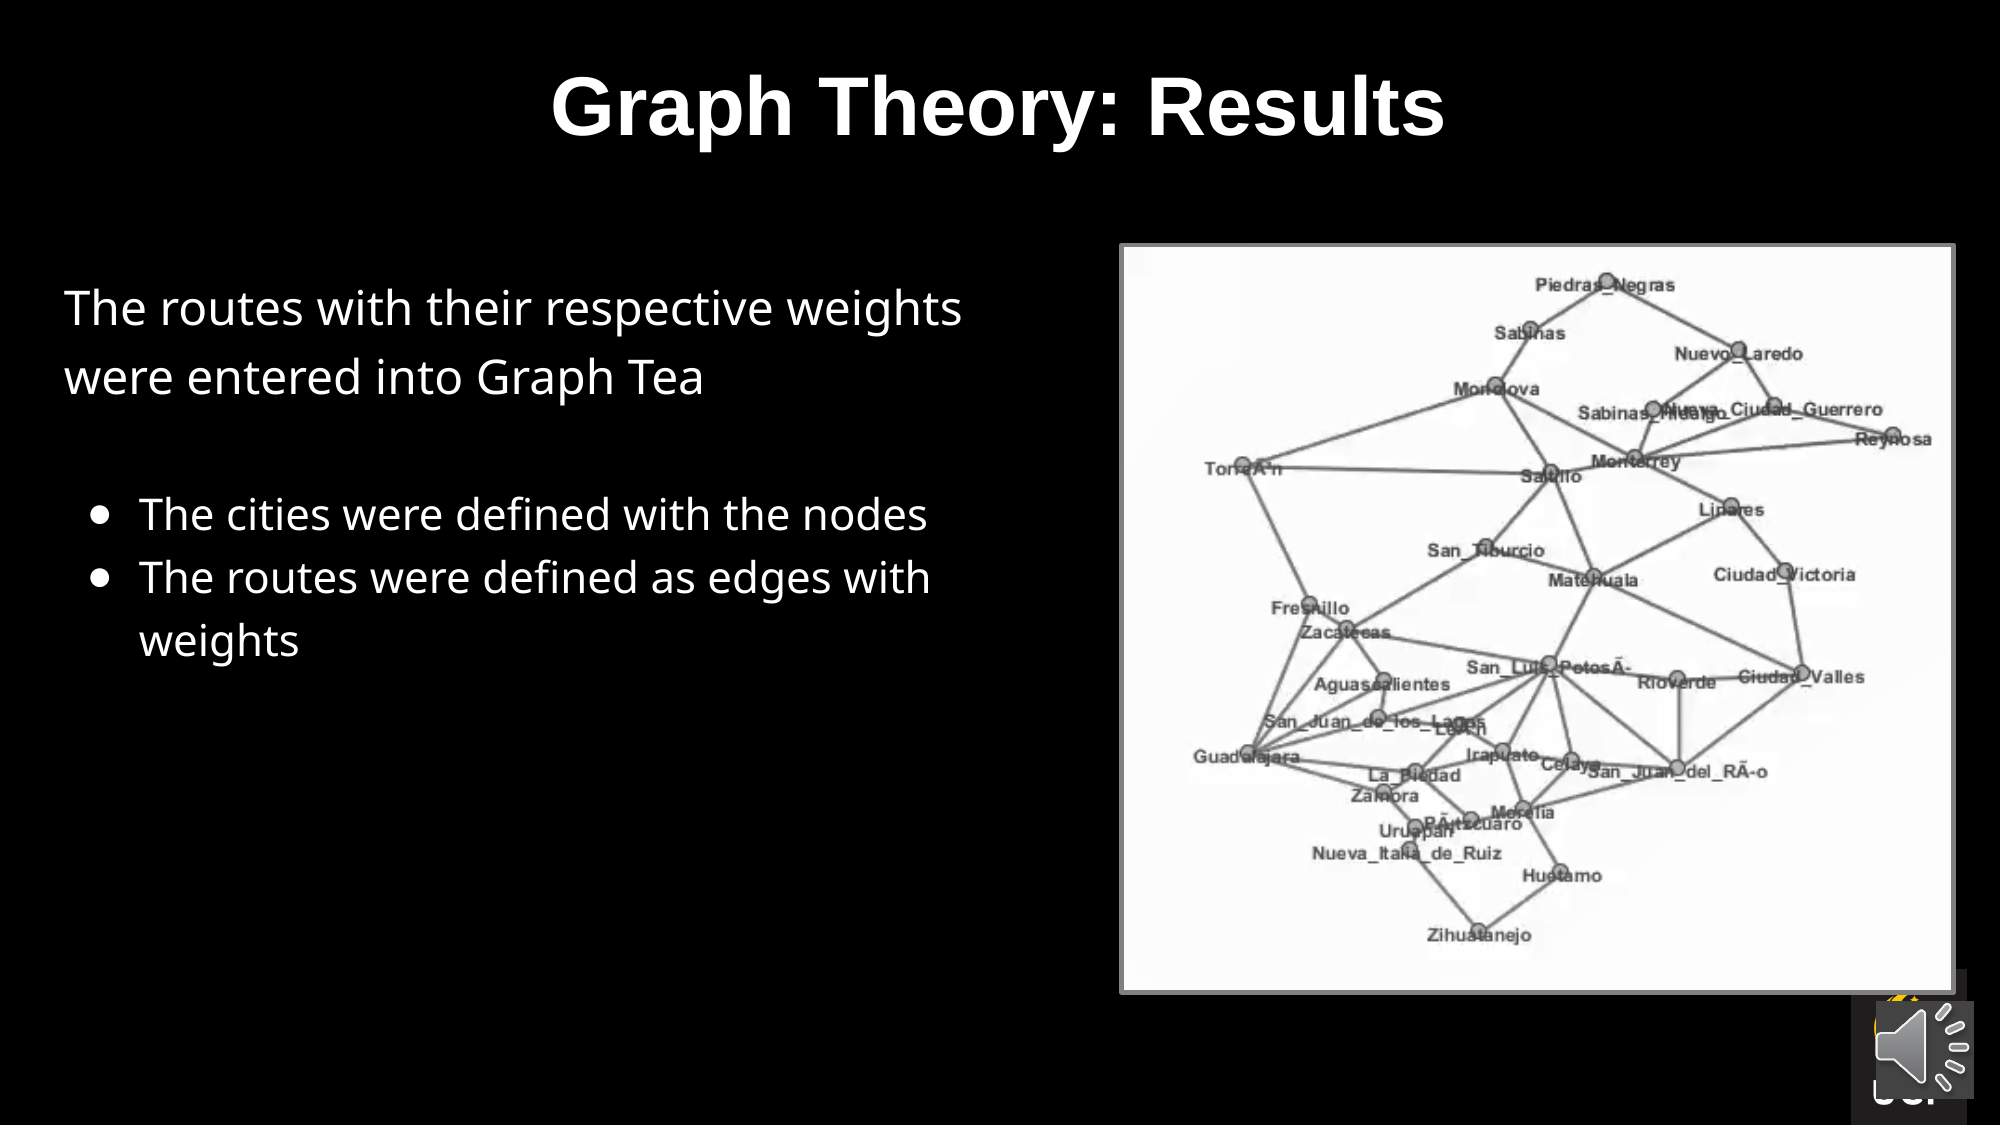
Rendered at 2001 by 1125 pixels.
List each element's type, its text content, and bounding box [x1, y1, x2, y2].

list The routes with their respective weights were entered into Graph Tea The cities were defined with the nodes The routes were defined as edges with weights [48, 258, 1075, 867]
title Graph Theory: Results [149, 0, 1849, 218]
picture [1123, 247, 1976, 1125]
